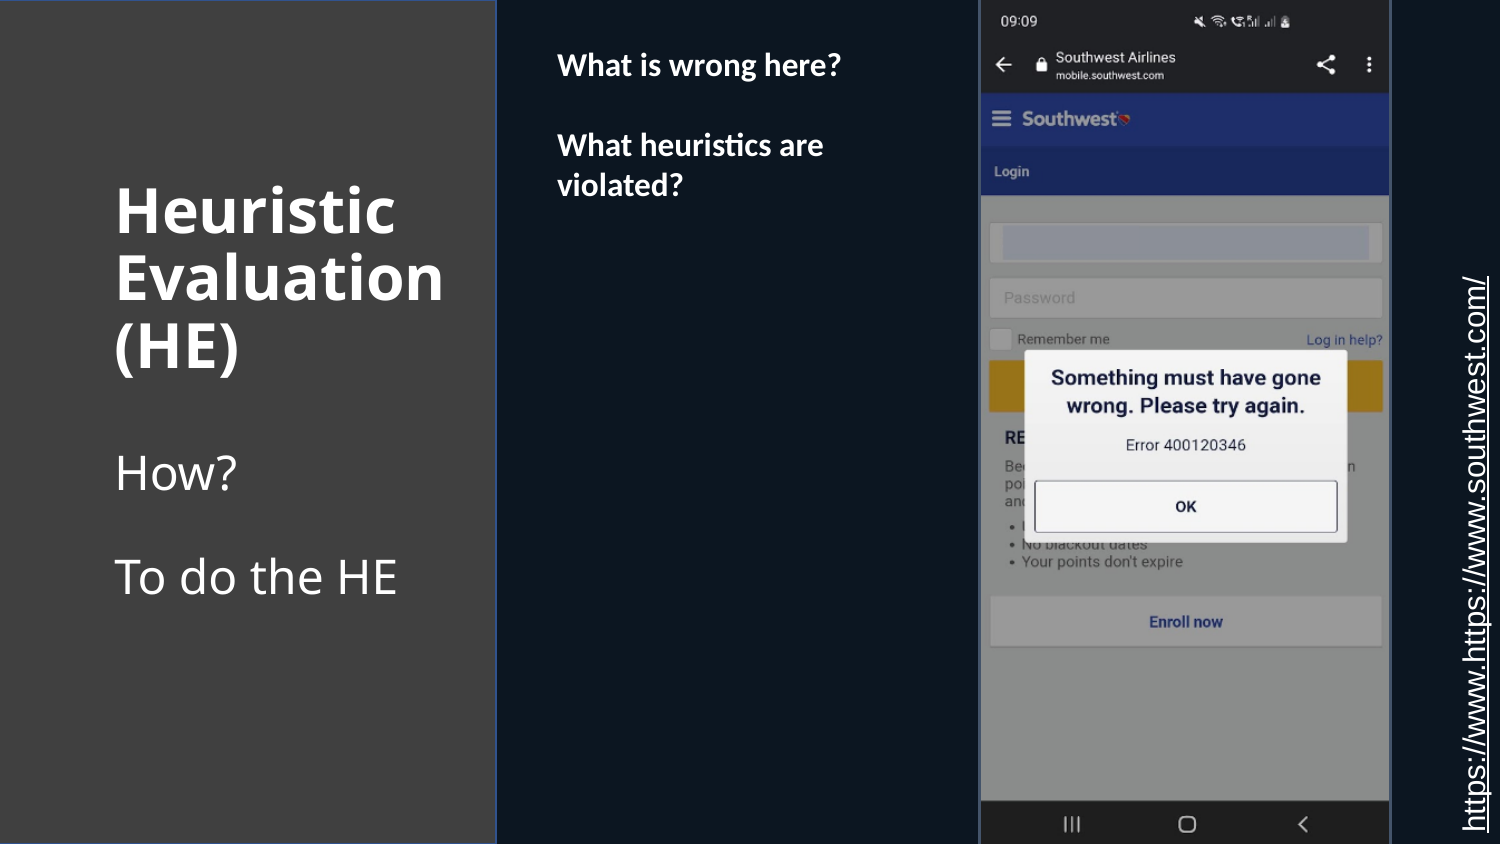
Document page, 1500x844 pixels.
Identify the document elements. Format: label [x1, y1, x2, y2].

text_box [0, 0, 978, 844]
text_box [1391, 0, 1500, 844]
picture [981, 0, 1389, 844]
